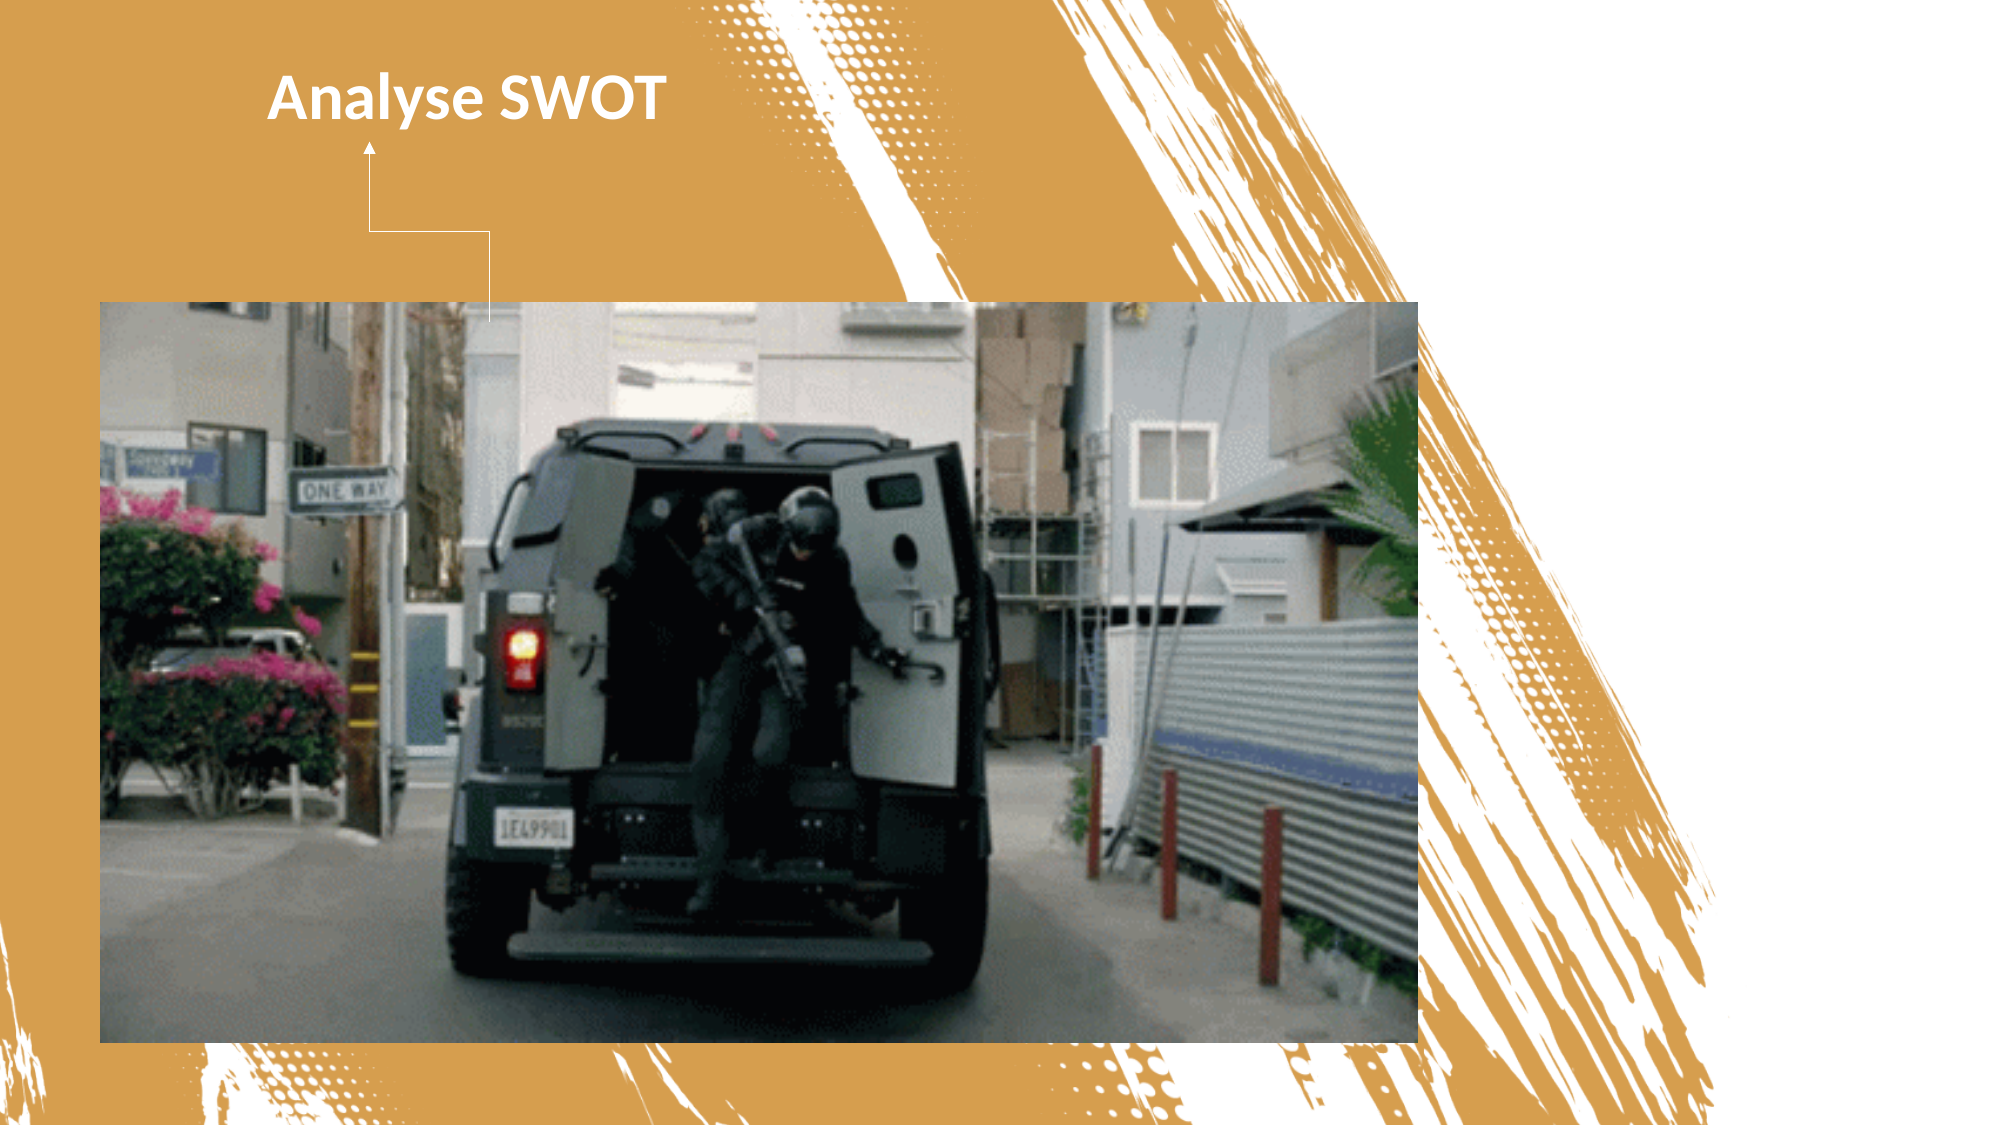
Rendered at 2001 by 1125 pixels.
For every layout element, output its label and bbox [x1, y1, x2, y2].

picture [0, 0, 1747, 1125]
text_box [339, 171, 520, 292]
